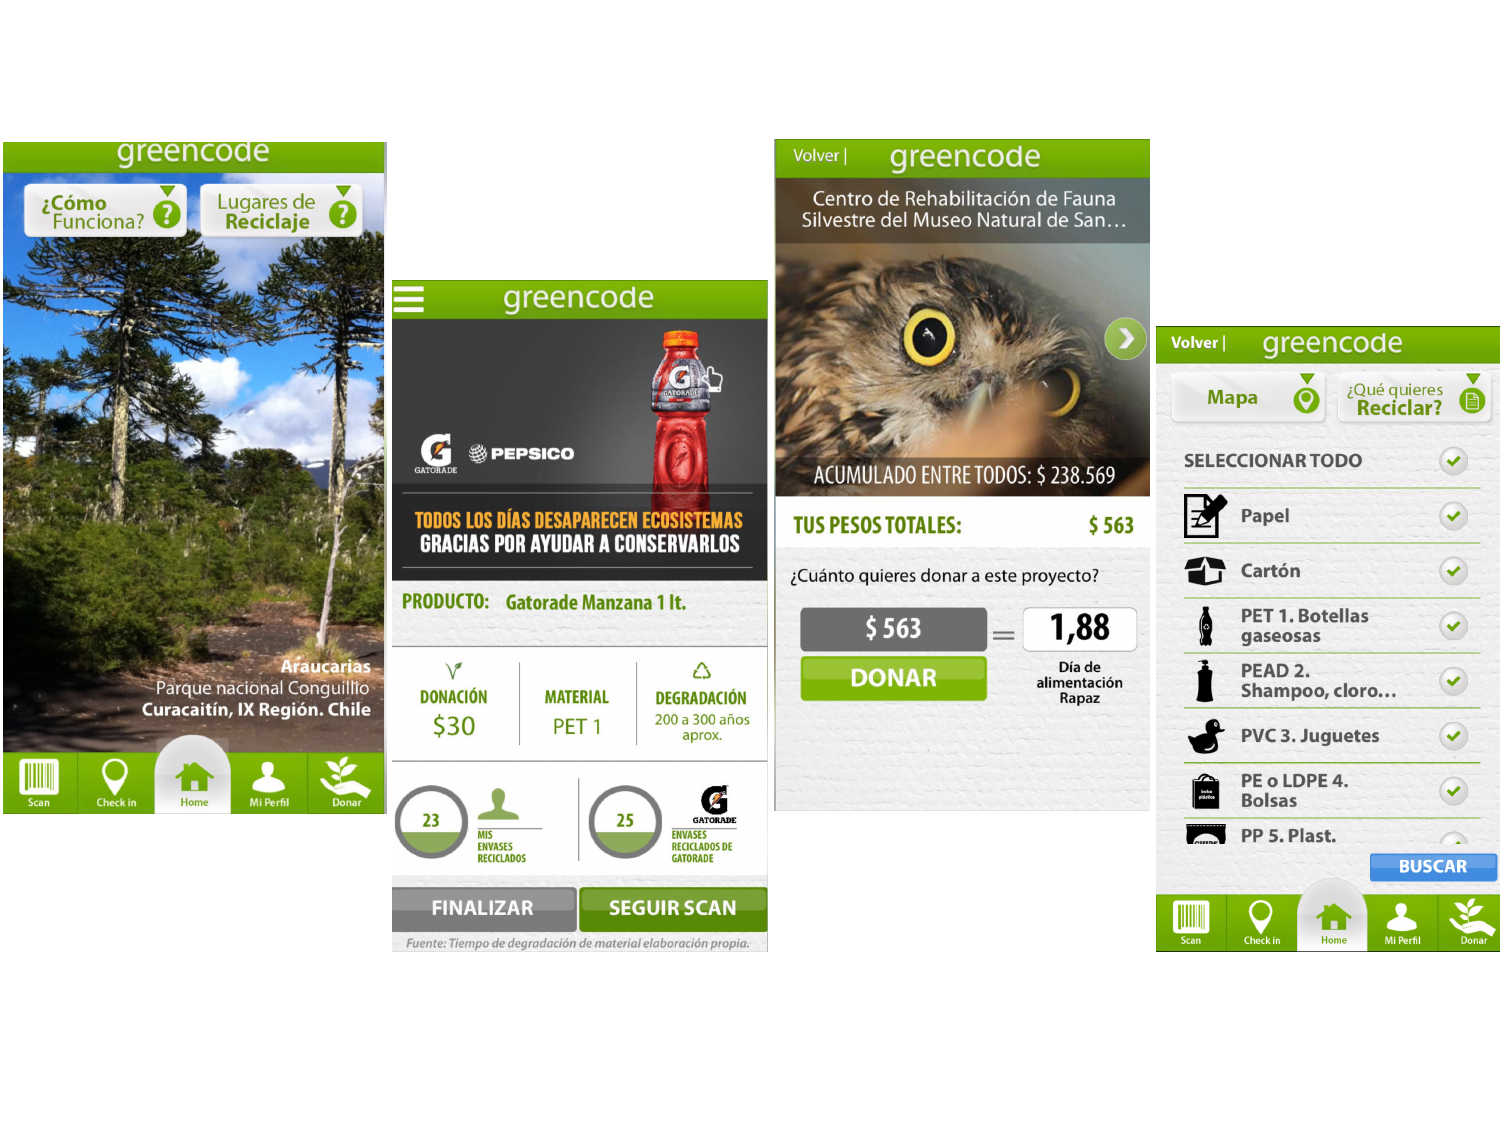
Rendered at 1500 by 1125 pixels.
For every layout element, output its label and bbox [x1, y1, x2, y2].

picture [774, 139, 1151, 811]
picture [3, 142, 388, 814]
picture [392, 280, 768, 952]
picture [1155, 325, 1500, 952]
